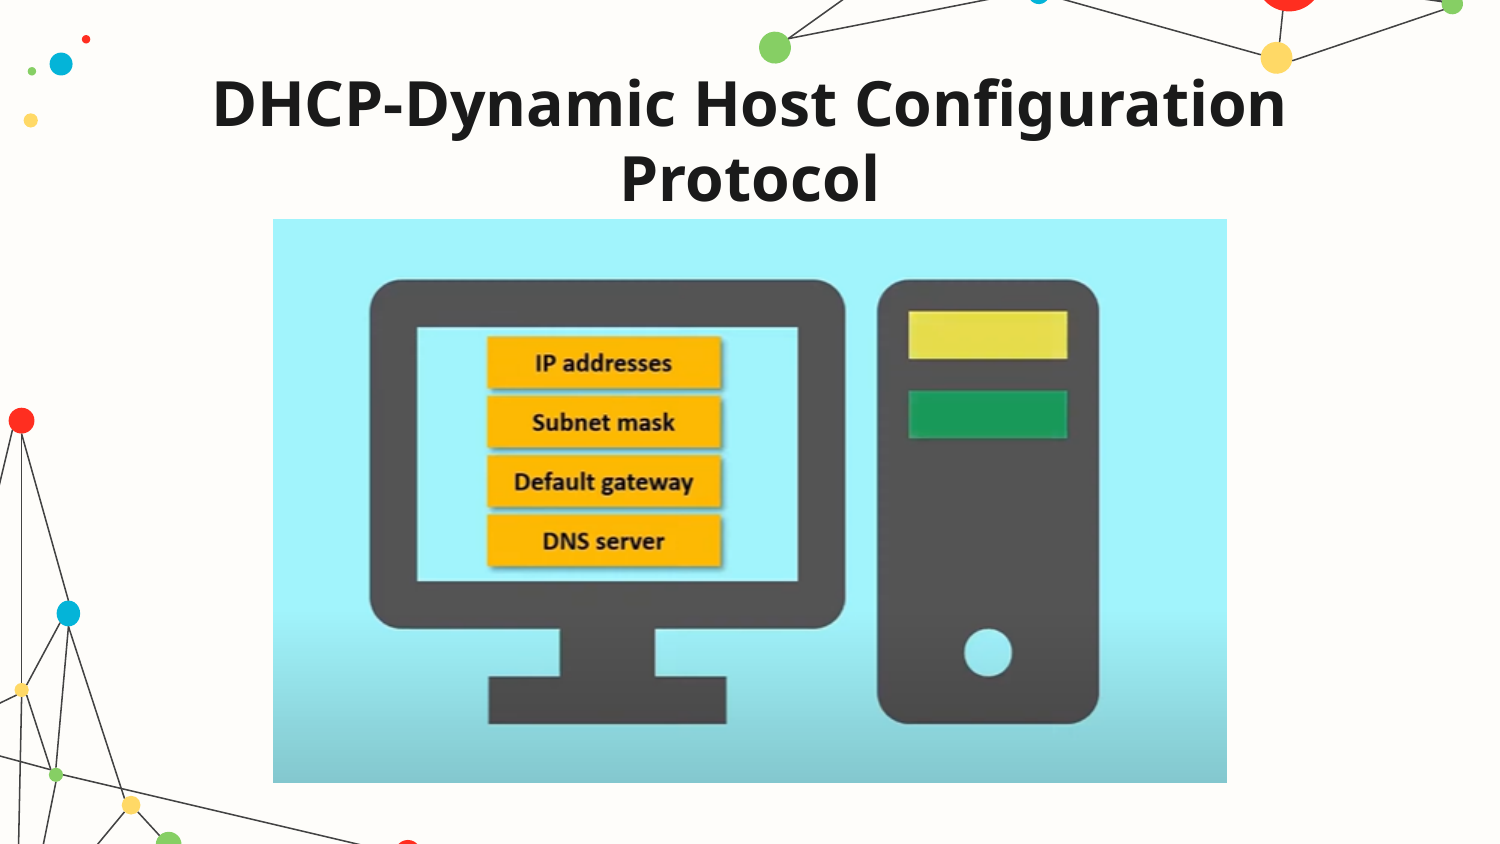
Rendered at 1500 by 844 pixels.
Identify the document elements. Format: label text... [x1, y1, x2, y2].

title DHCP-Dynamic Host Configuration Protocol [118, 48, 1382, 143]
picture [272, 218, 1228, 783]
